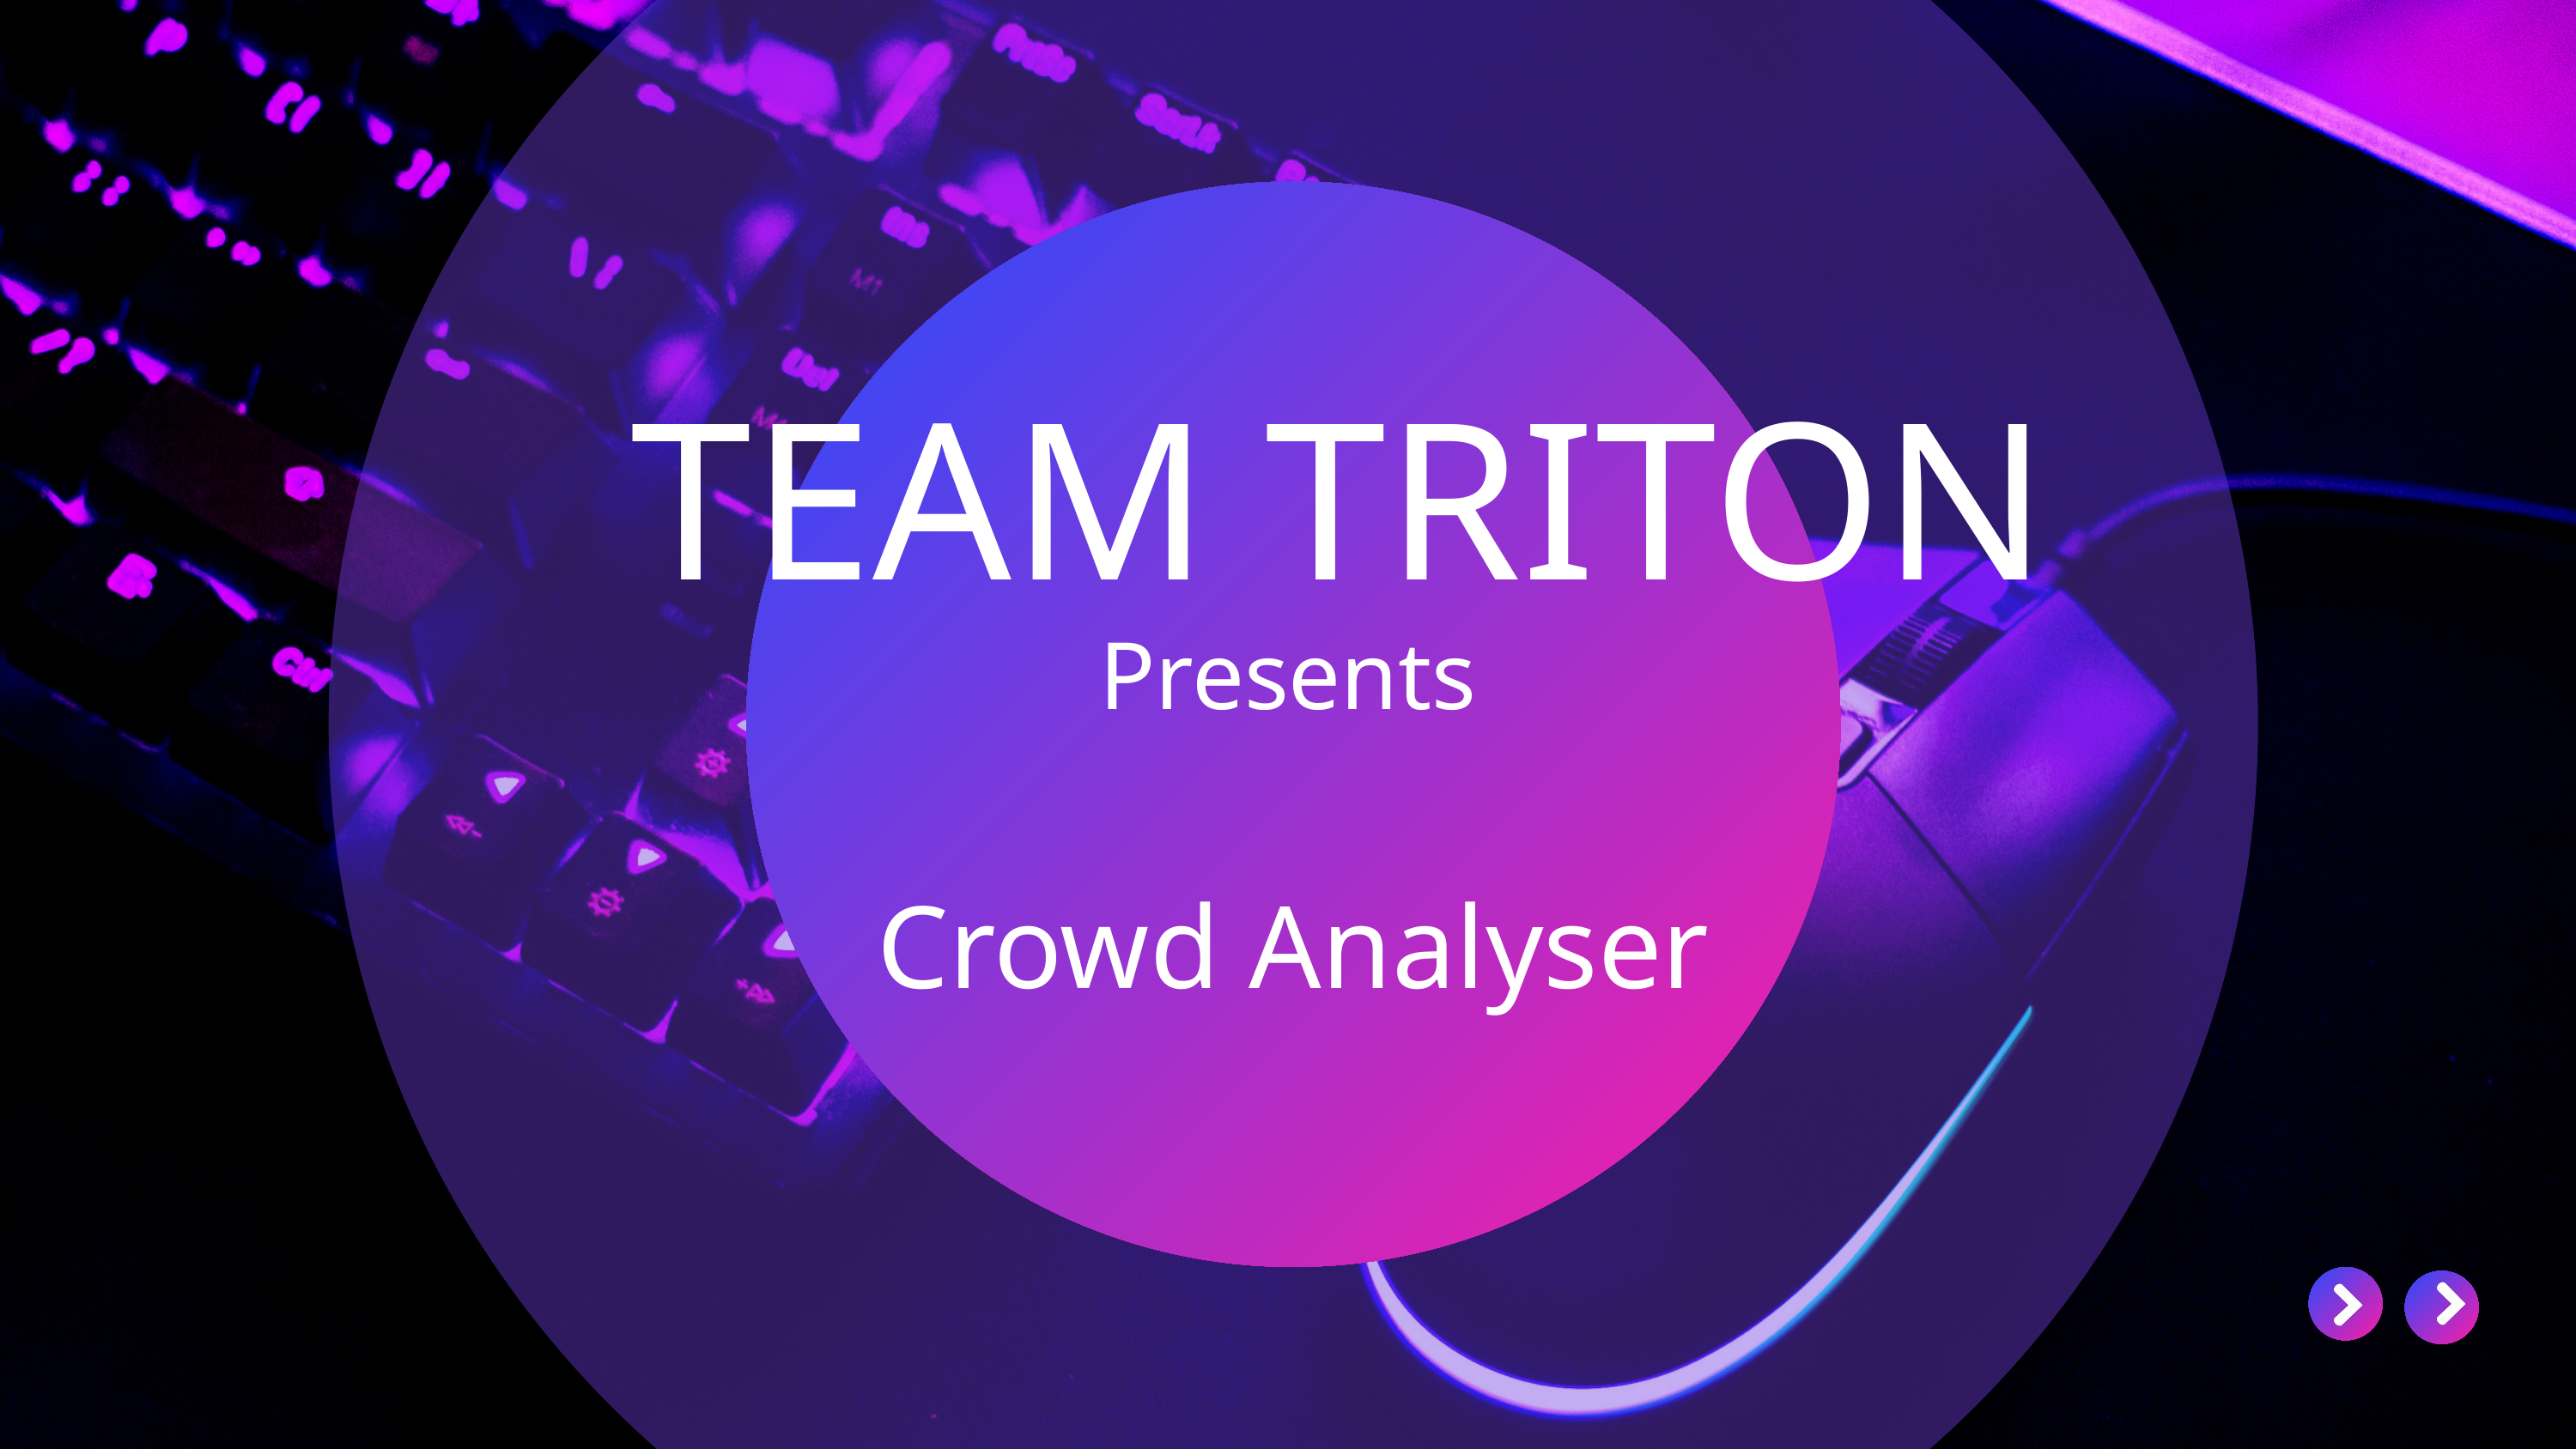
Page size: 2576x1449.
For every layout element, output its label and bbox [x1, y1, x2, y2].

text_box [0, 0, 322, 1449]
text_box [2265, 0, 2576, 1449]
text_box [328, 0, 2258, 1449]
text_box [745, 181, 1841, 1268]
text_box [2404, 1270, 2479, 1344]
text_box [2308, 1266, 2383, 1341]
